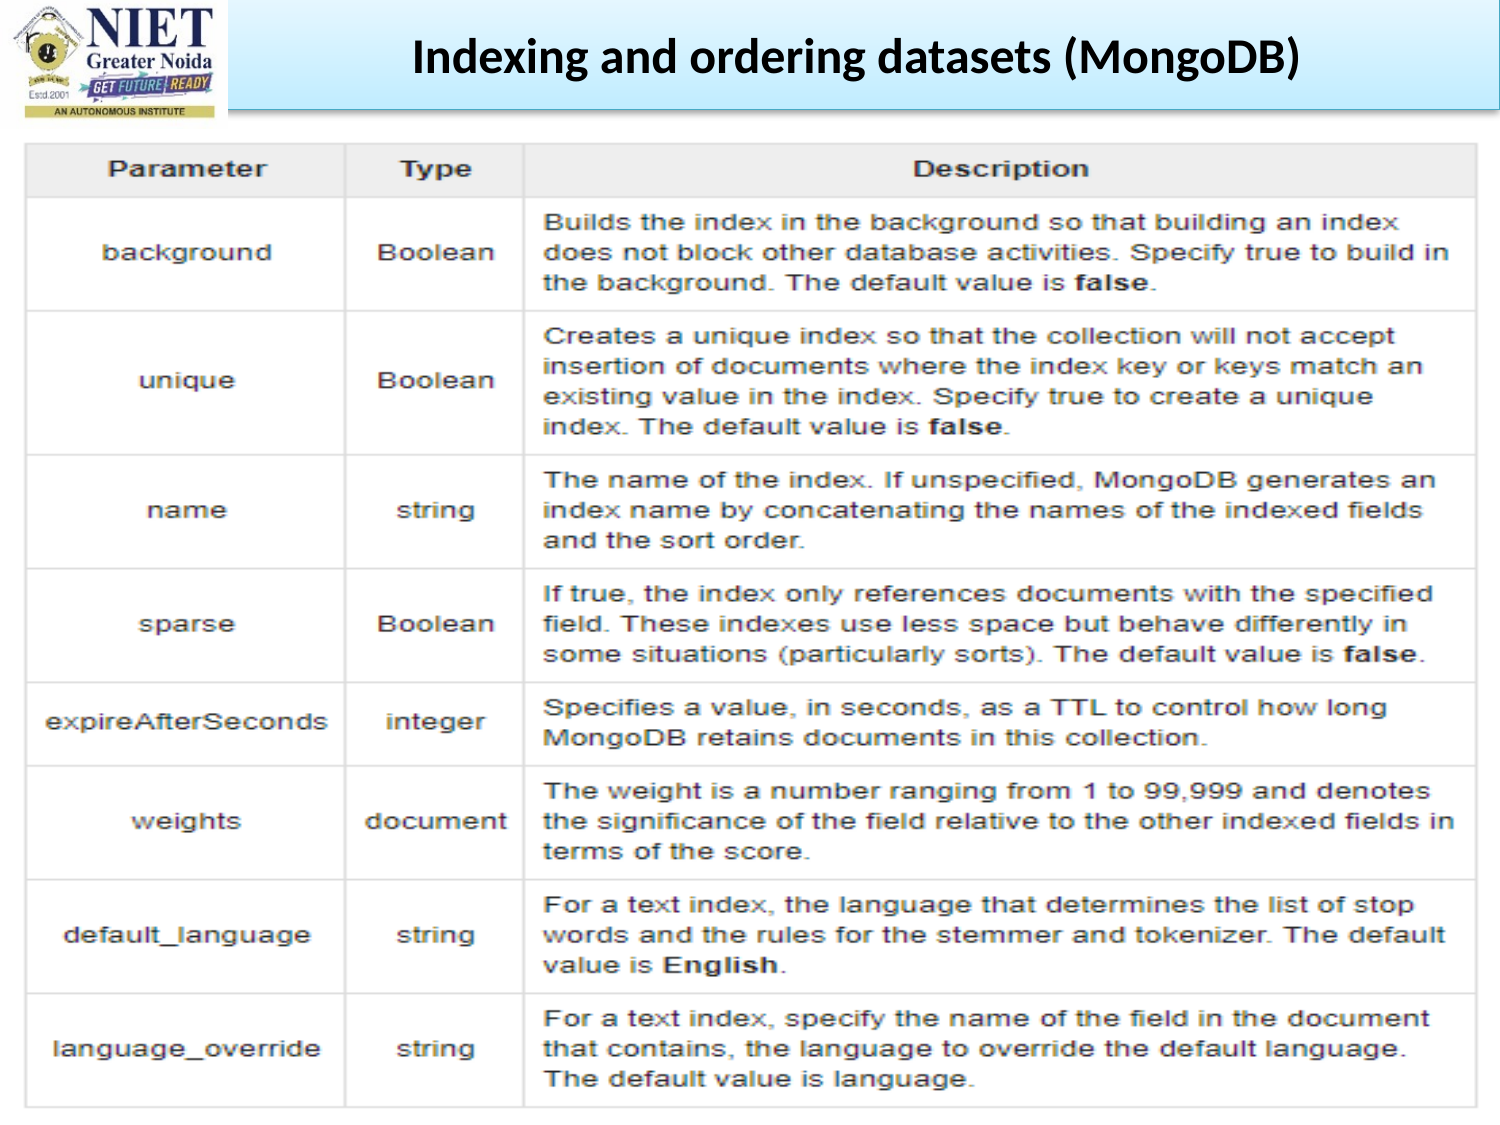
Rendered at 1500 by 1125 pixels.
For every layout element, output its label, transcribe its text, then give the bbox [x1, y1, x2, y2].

picture [0, 0, 228, 130]
text_box Indexing and ordering datasets (MongoDB) [231, 0, 1500, 110]
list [0, 137, 1500, 1125]
